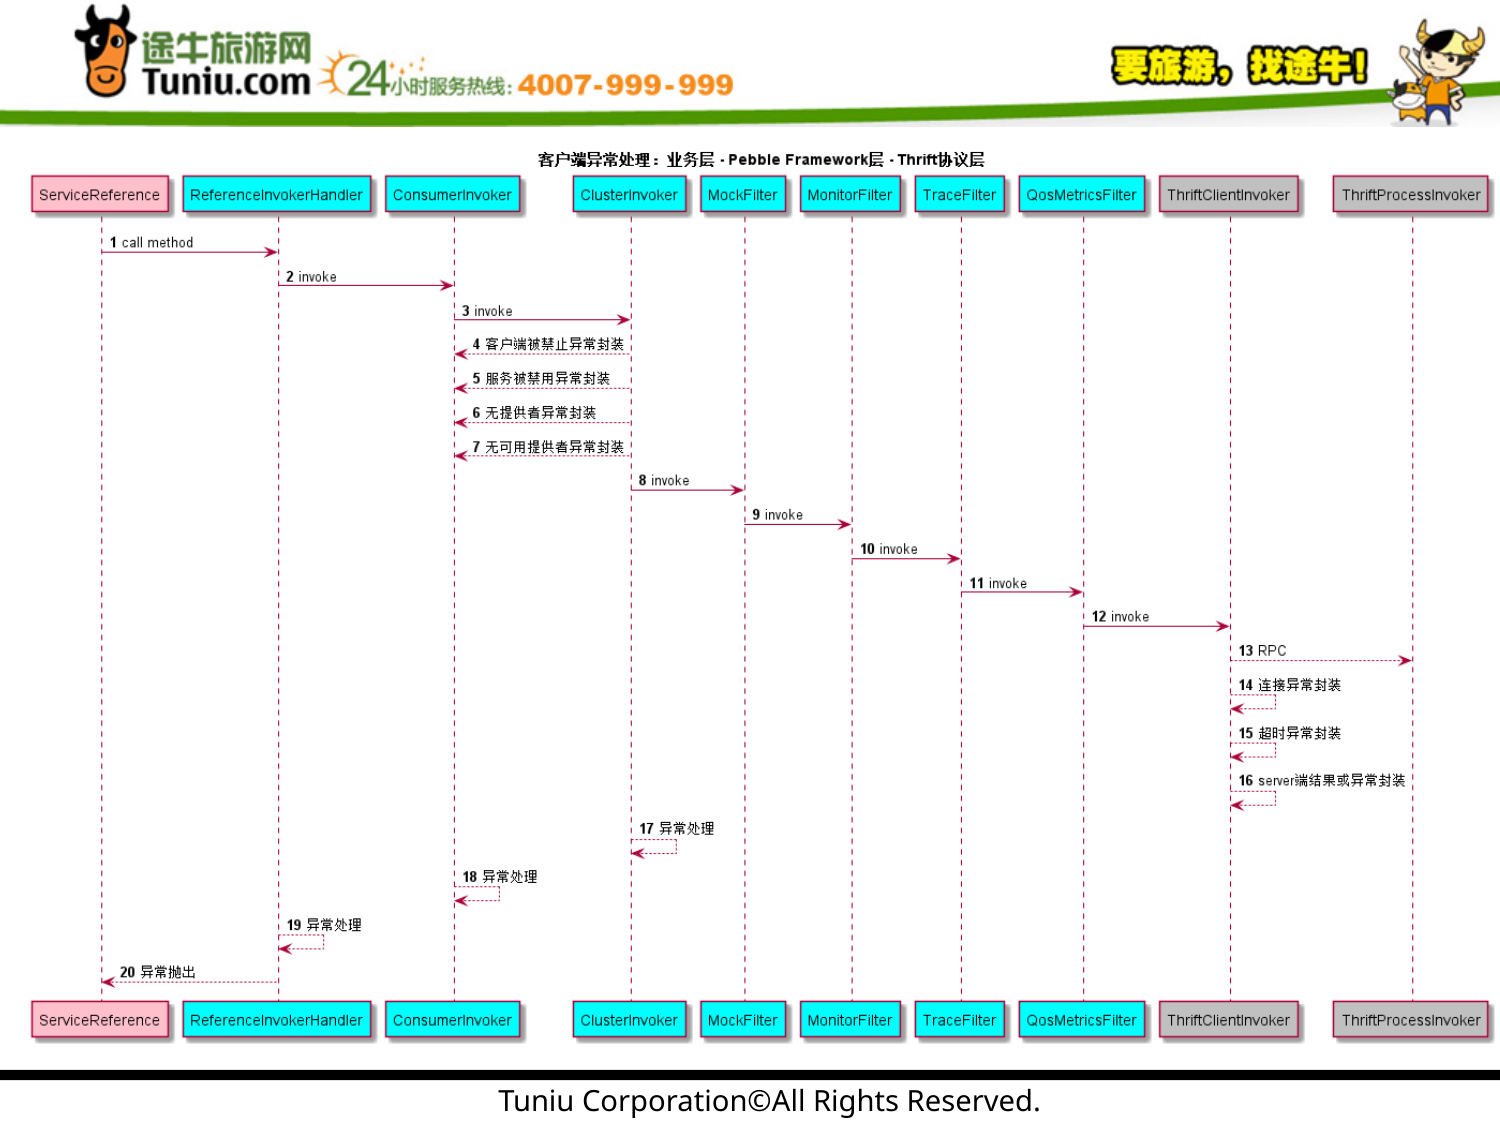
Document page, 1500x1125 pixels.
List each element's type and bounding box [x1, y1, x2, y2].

list [23, 136, 1498, 1047]
picture [0, 0, 1500, 127]
